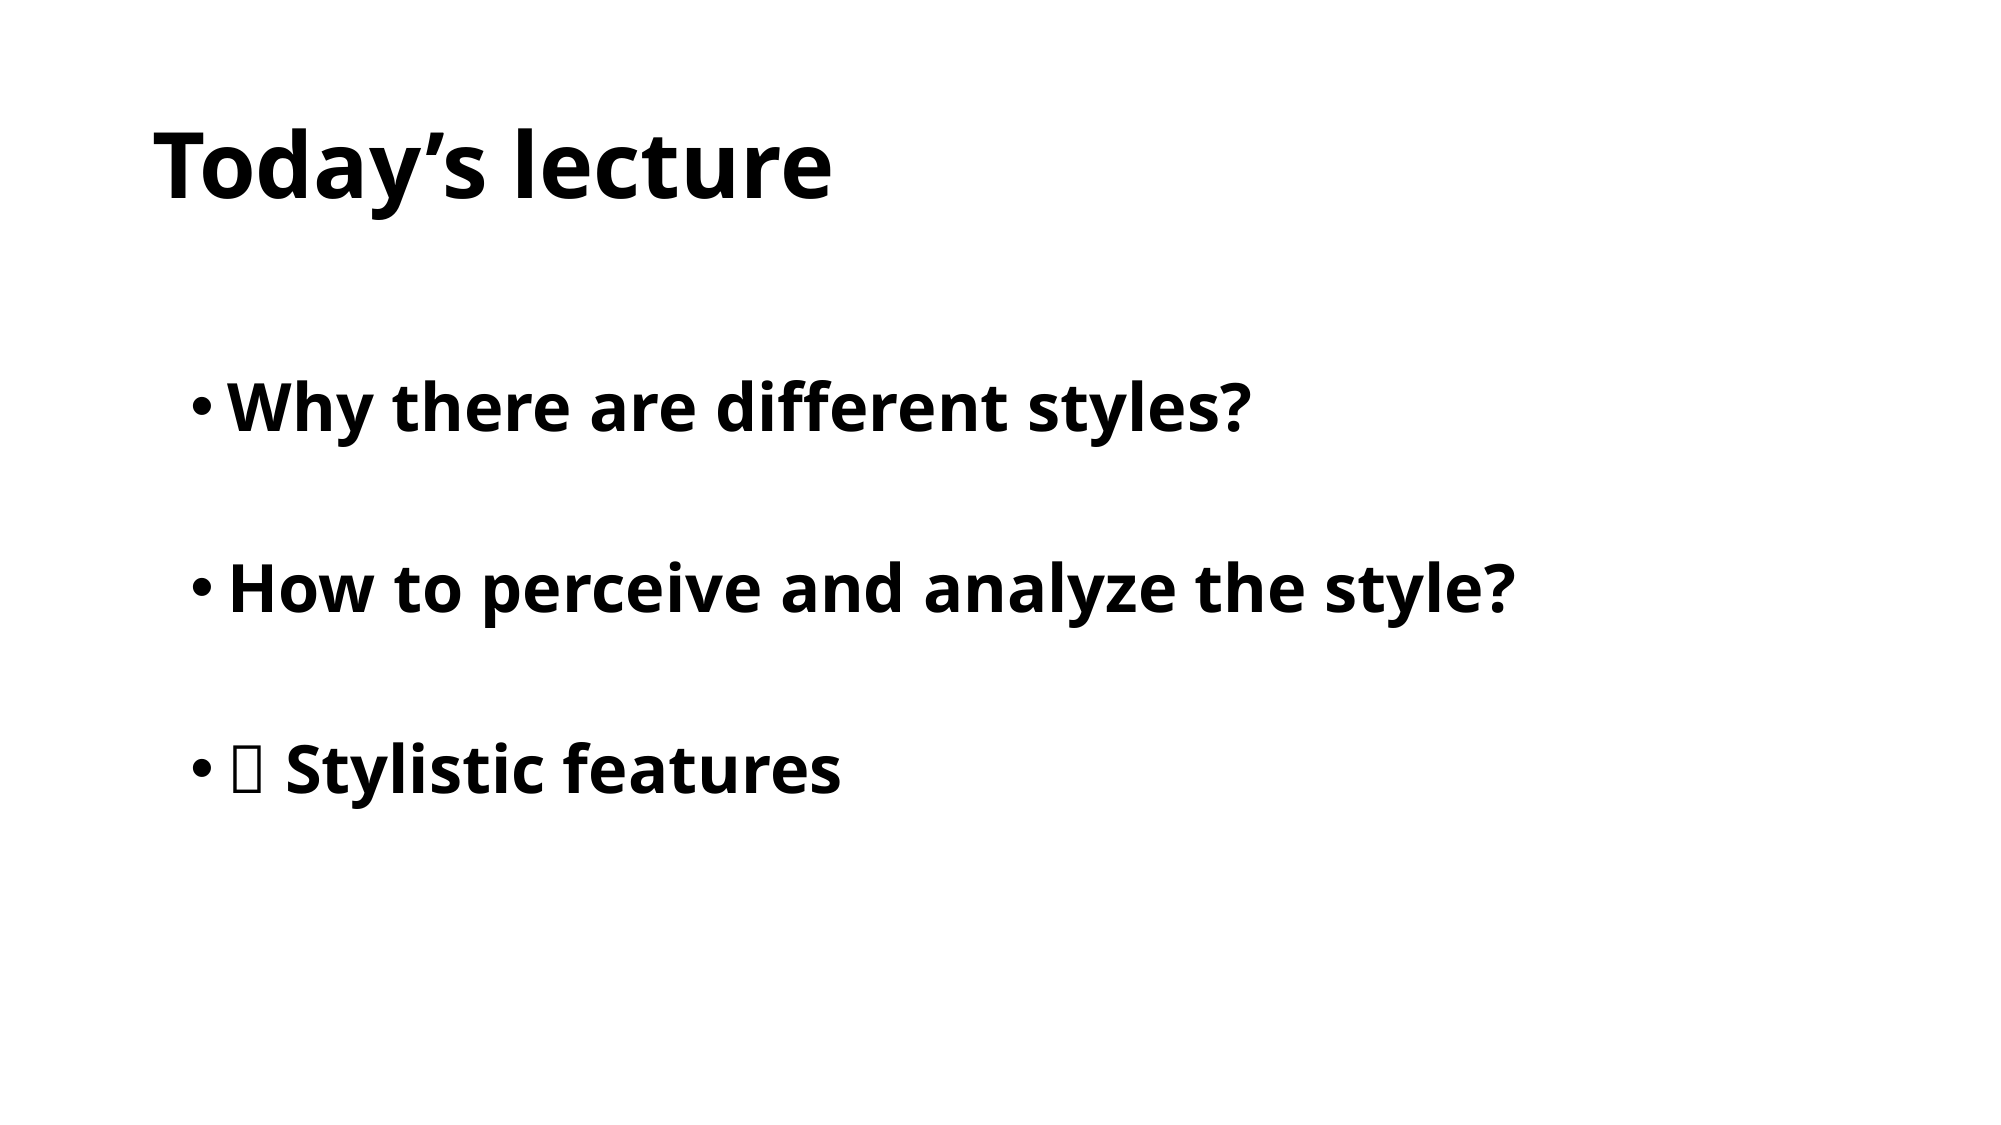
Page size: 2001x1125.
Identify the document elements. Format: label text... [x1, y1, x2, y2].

list Why there are different styles? How to perceive and analyze the style?  Stylistic features [175, 277, 1863, 1041]
title Today’s lecture [137, 59, 1863, 278]
